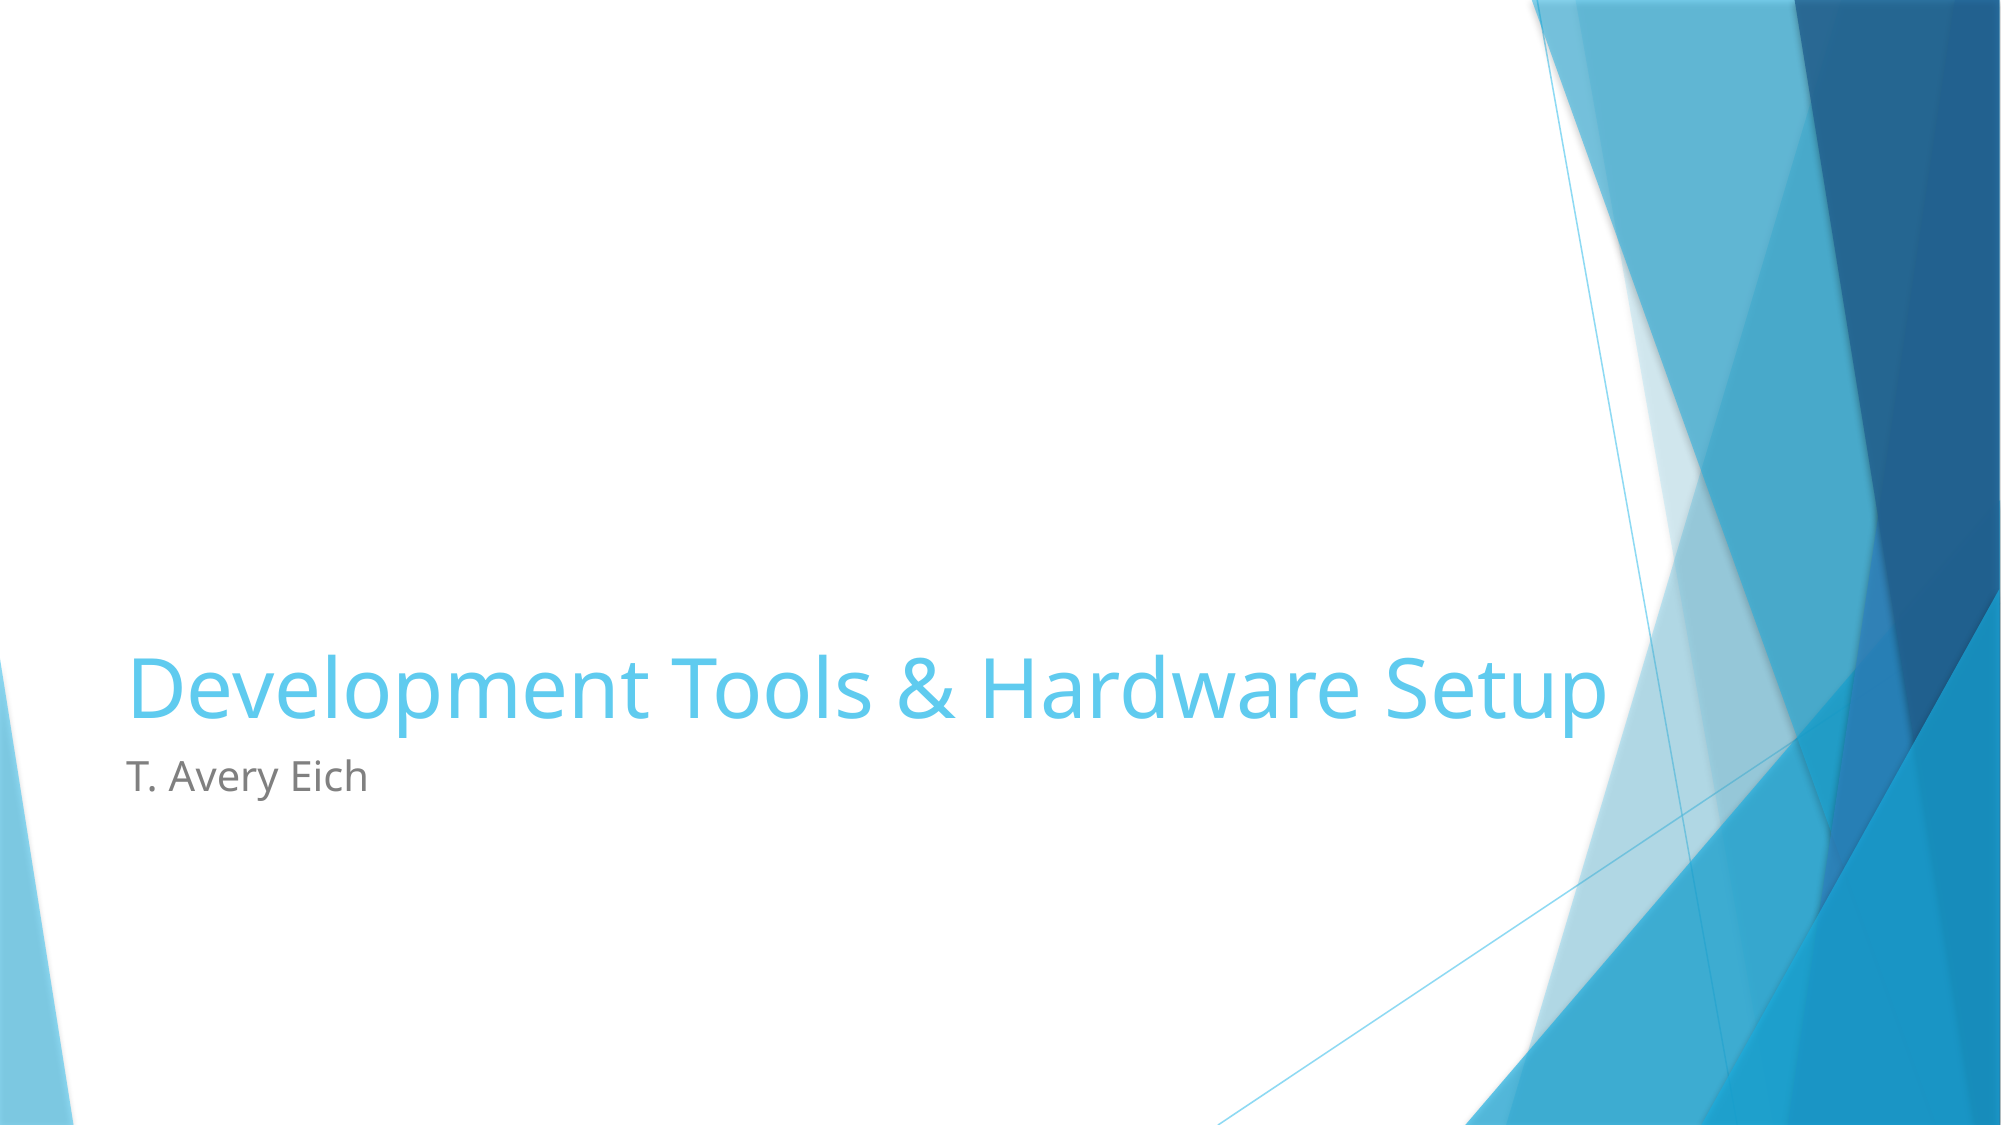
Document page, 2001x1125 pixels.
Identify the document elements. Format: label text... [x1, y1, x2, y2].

title Development Tools & Hardware Setup [111, 443, 1633, 743]
list T. Avery Eich [111, 742, 1522, 884]
